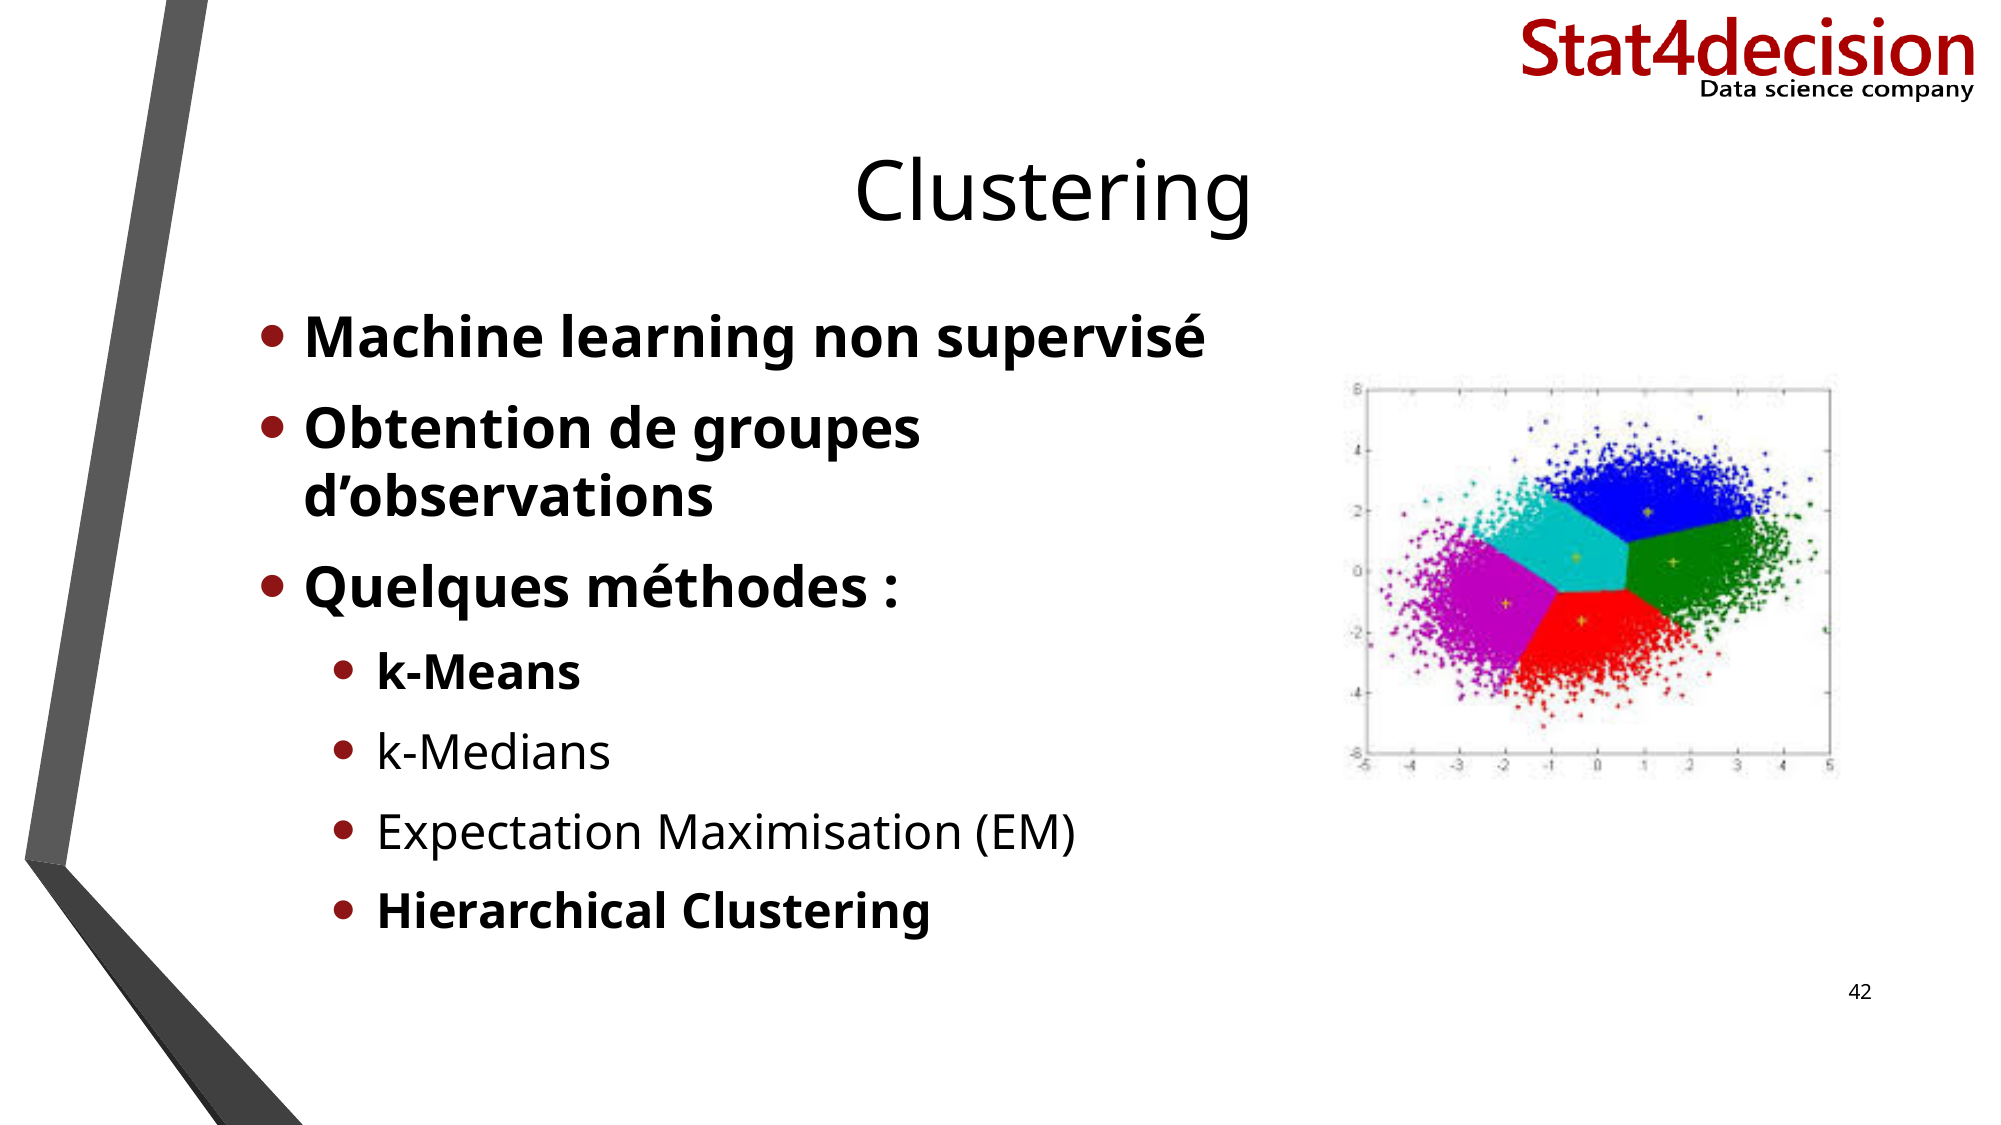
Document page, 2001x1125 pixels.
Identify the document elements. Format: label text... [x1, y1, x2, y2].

title Clustering [243, 112, 1887, 263]
picture [1288, 355, 1888, 803]
picture [1520, 14, 1976, 104]
list Machine learning non supervisé Obtention de groupes d’observations Quelques méthodes : k-Means k-Medians Expectation Maximisation (EM) Hierarchical Clustering [243, 293, 1263, 950]
slide_number 42 [1796, 962, 1887, 1023]
